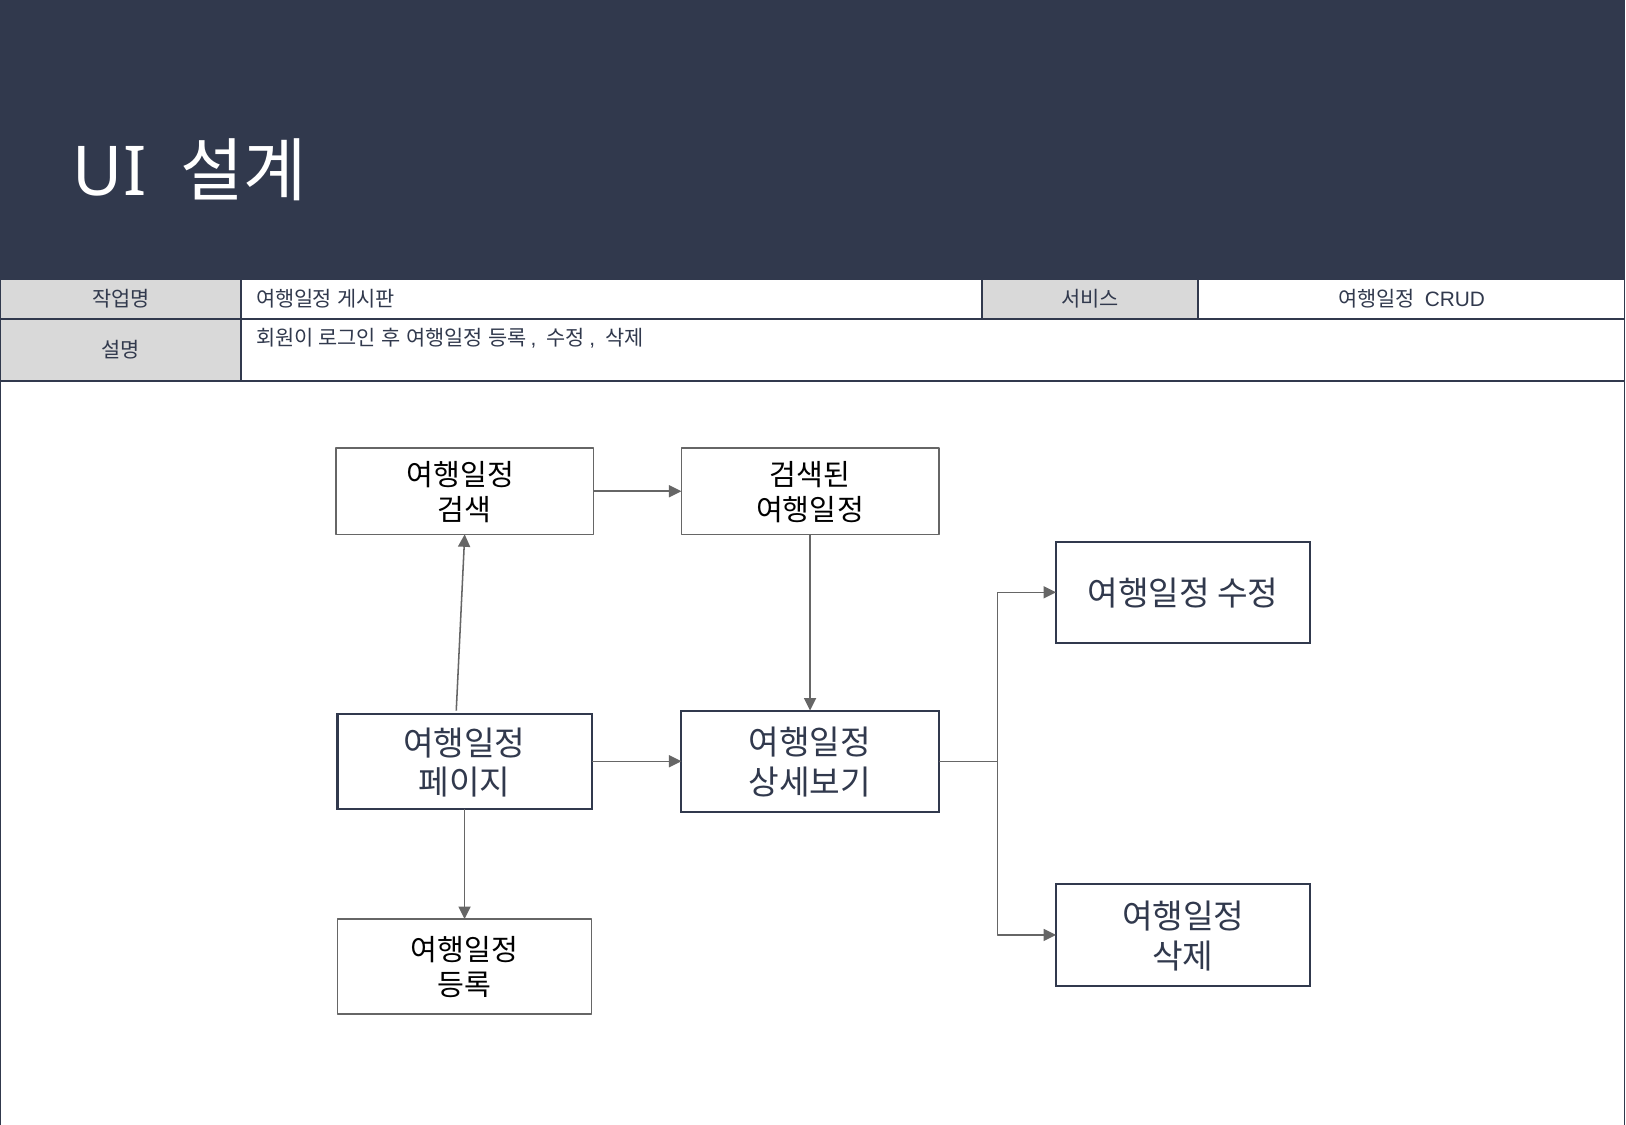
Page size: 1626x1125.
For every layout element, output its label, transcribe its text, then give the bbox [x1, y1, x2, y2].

text_box 여행일정 삭제 [1055, 884, 1311, 986]
text_box 여행일정 상세보기 [681, 710, 933, 813]
text_box 여행일정 검색 [335, 448, 594, 535]
table_cell 설명 [1, 320, 240, 380]
table_header 여행일정 CRUD [1199, 280, 1624, 318]
text_box 여행일정 등록 [337, 918, 592, 1014]
title UI 설계 [55, 109, 1570, 246]
table_cell 회원이 로그인 후 여행일정 등록, 수정, 삭제 [242, 320, 1624, 380]
text_box 검색된 여행일정 [681, 448, 939, 535]
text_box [938, 592, 1057, 760]
table_header 서비스 [983, 280, 1197, 318]
table_header 작업명 [1, 280, 240, 318]
text_box 여행일정 수정 [1055, 541, 1311, 644]
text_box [938, 760, 1057, 936]
table_header 여행일정 게시판 [242, 280, 981, 318]
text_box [456, 534, 465, 711]
text_box 여행일정 페이지 [337, 714, 592, 809]
table_cell [1, 382, 1624, 1125]
